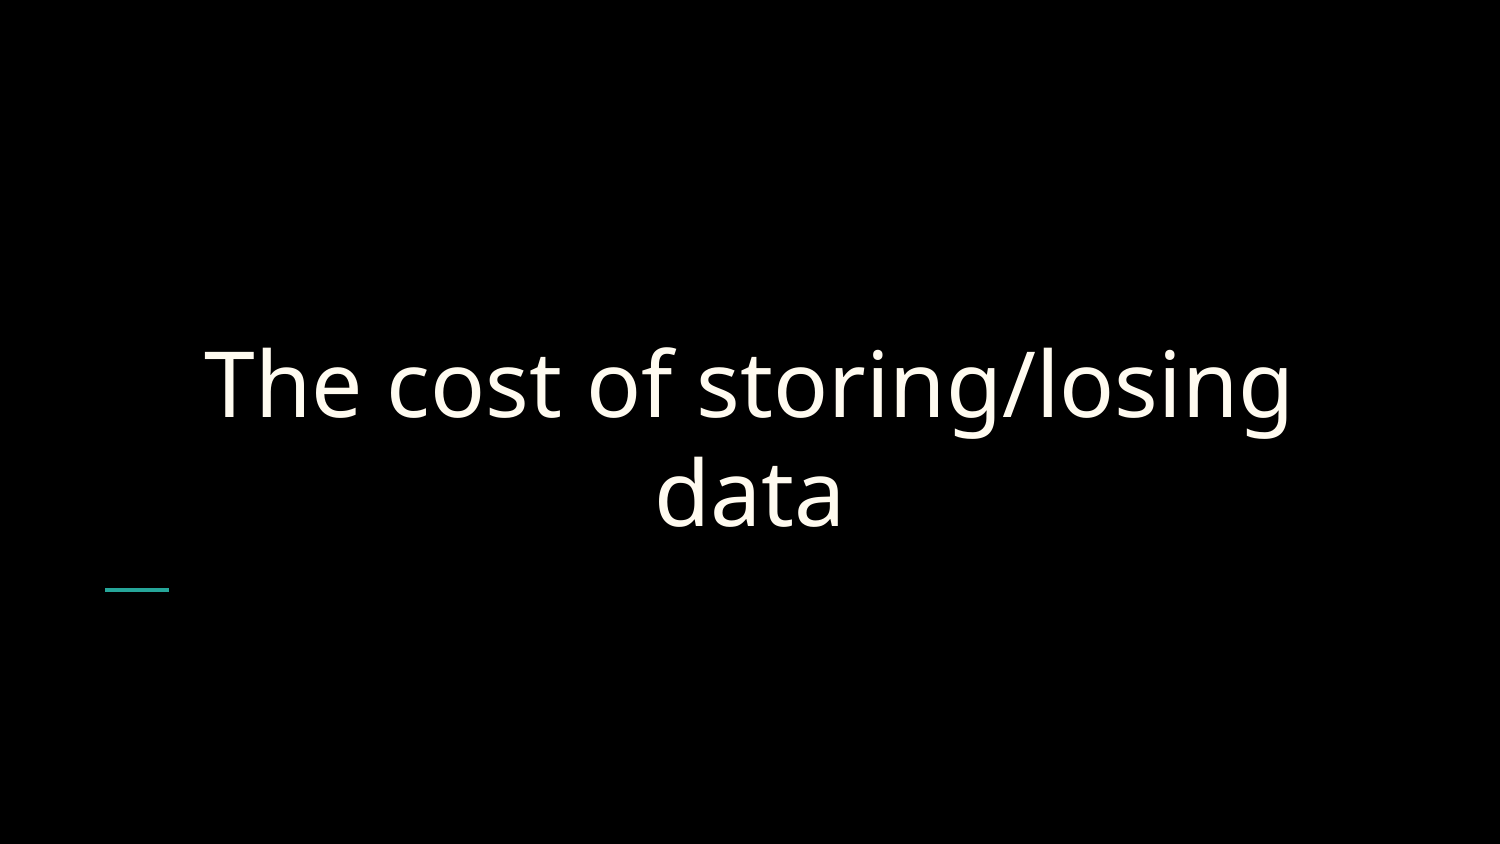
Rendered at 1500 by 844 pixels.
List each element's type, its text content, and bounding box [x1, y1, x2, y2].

title The cost of storing/losing data [84, 310, 1416, 561]
